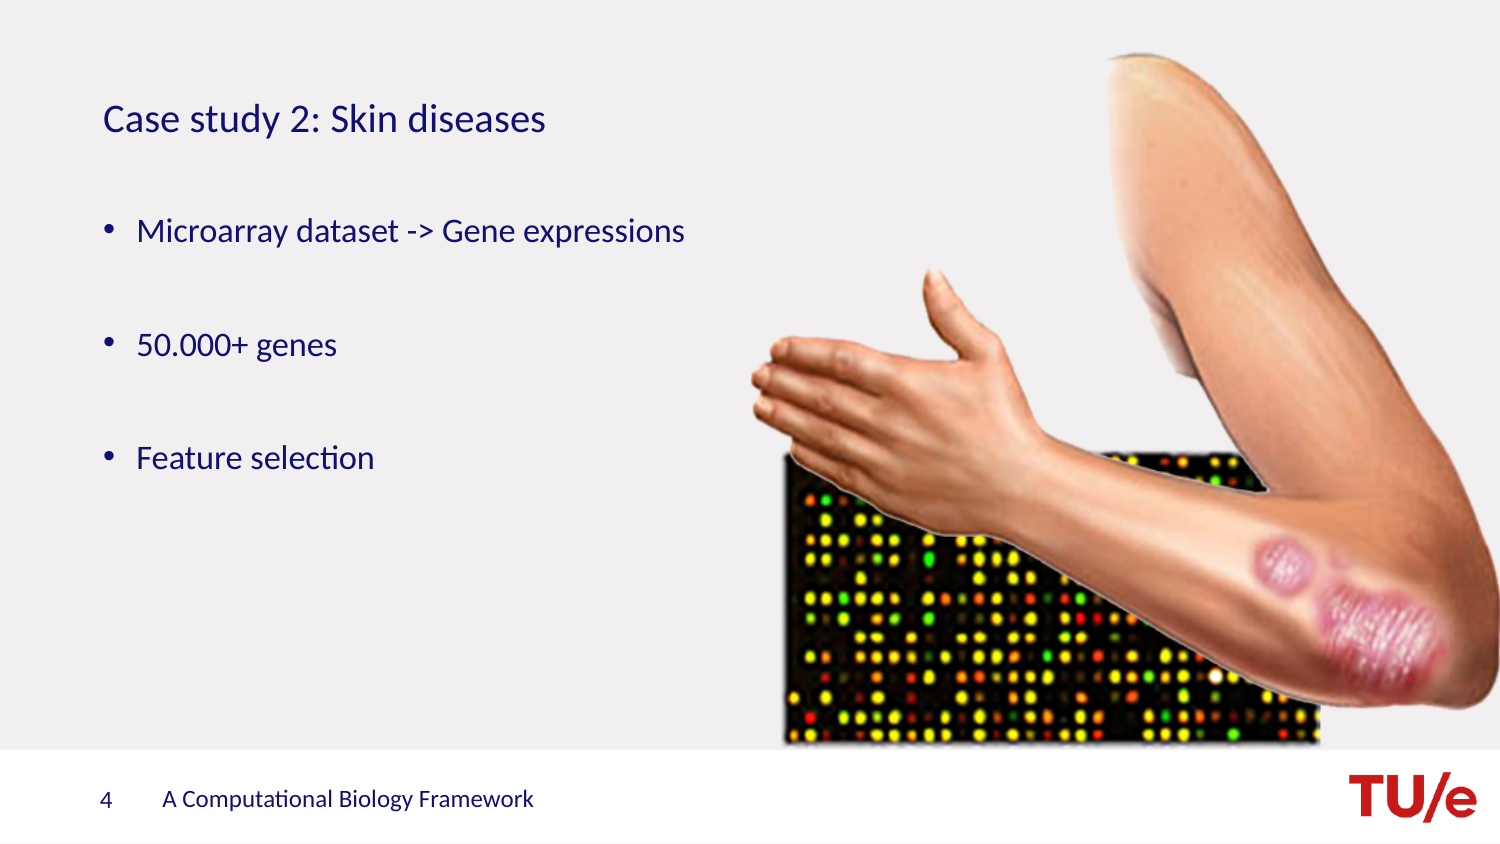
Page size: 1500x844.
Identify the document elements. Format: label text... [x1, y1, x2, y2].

list Case study 2: Skin diseases Microarray dataset -> Gene expressions 50.000+ genes Feature selection [103, 102, 694, 750]
picture [1336, 759, 1489, 835]
footer A Computational Biology Framework [162, 782, 1267, 841]
picture [750, 0, 1500, 750]
slide_number 4 [100, 783, 199, 841]
